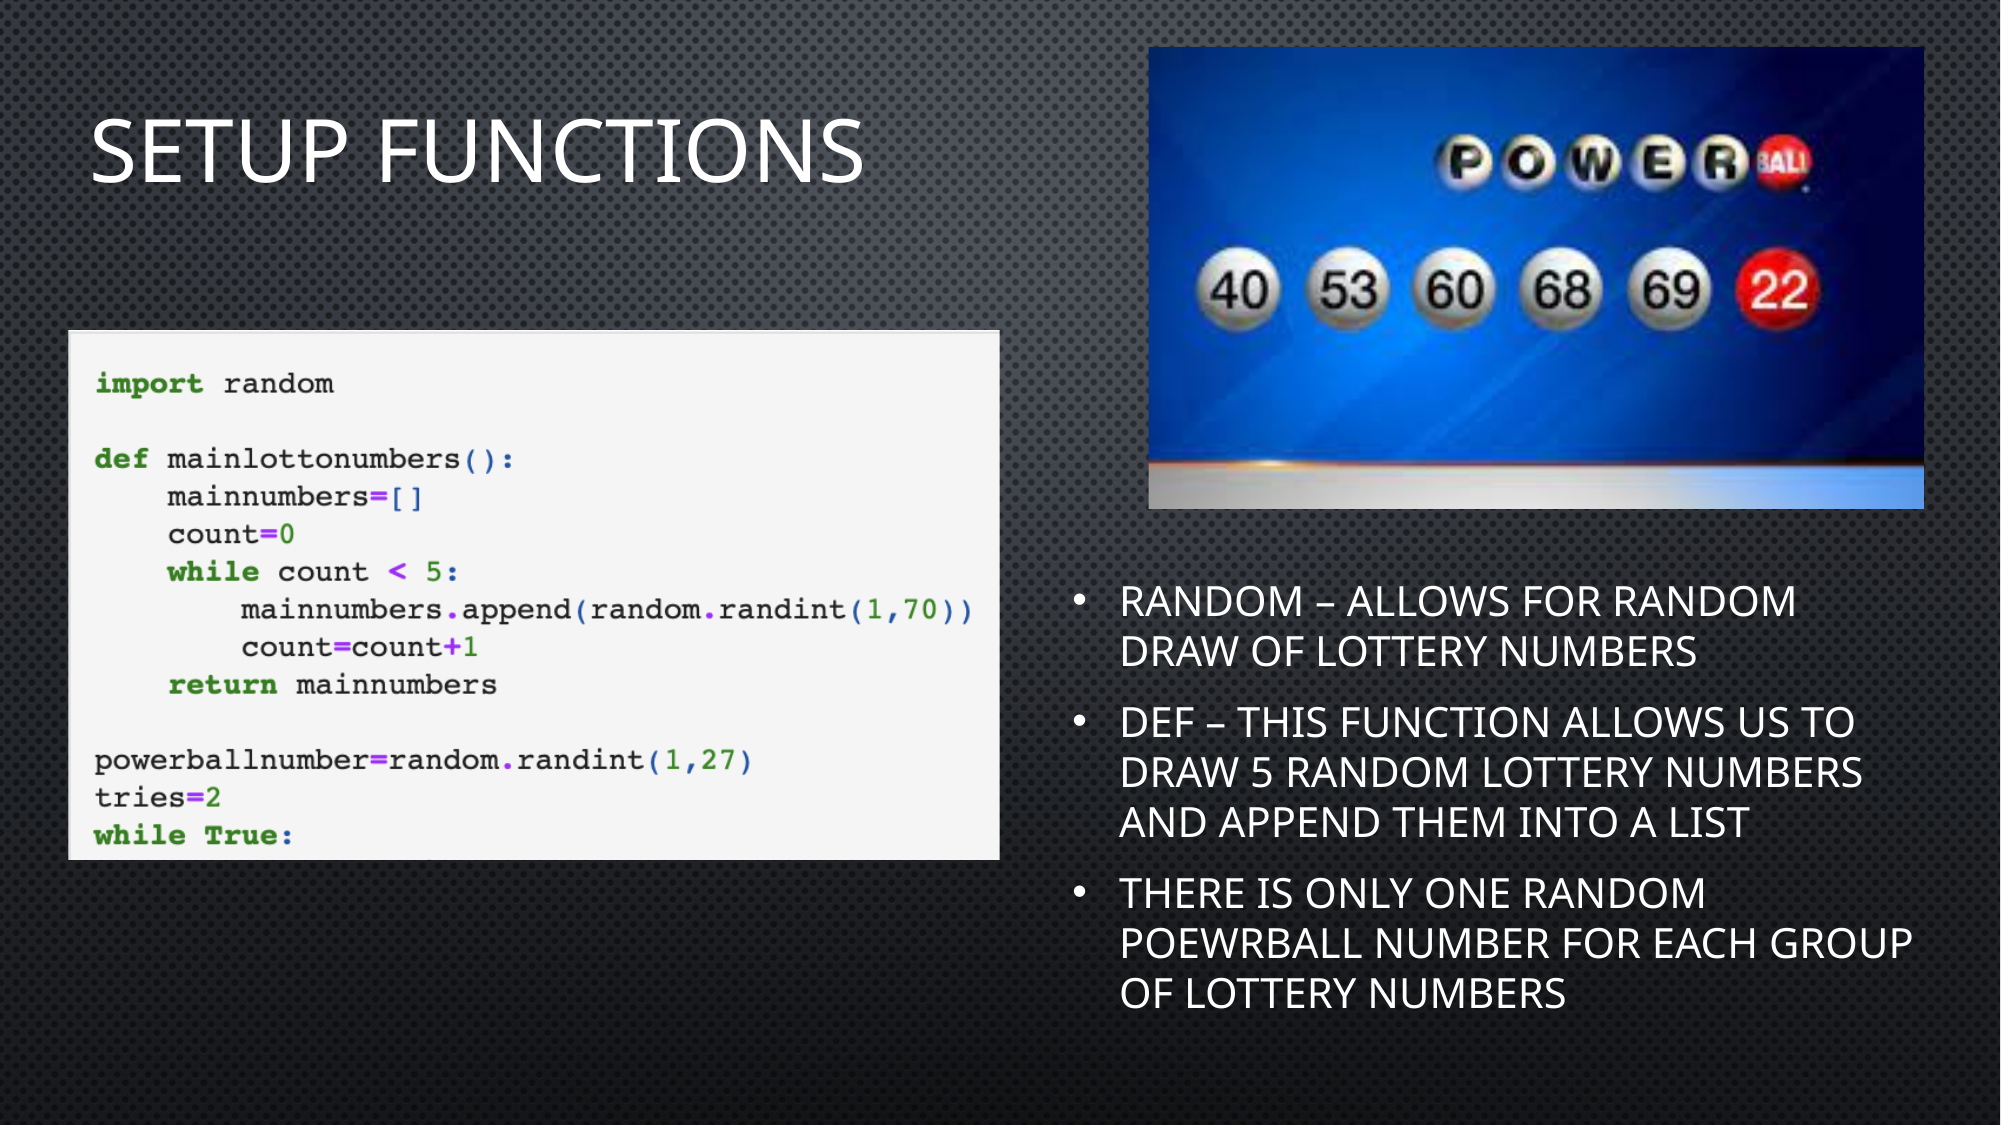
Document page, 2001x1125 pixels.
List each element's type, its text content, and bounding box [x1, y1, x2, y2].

title Setup Functions [74, 0, 1700, 304]
picture [1148, 47, 1925, 510]
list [68, 330, 1000, 860]
list Random – allows for random draw of lottery numbers Def – This function allows us to draw 5 random lottery numbers and append them into a list There is only one random poewrball number for each group of lottery numbers [1057, 539, 1937, 1052]
